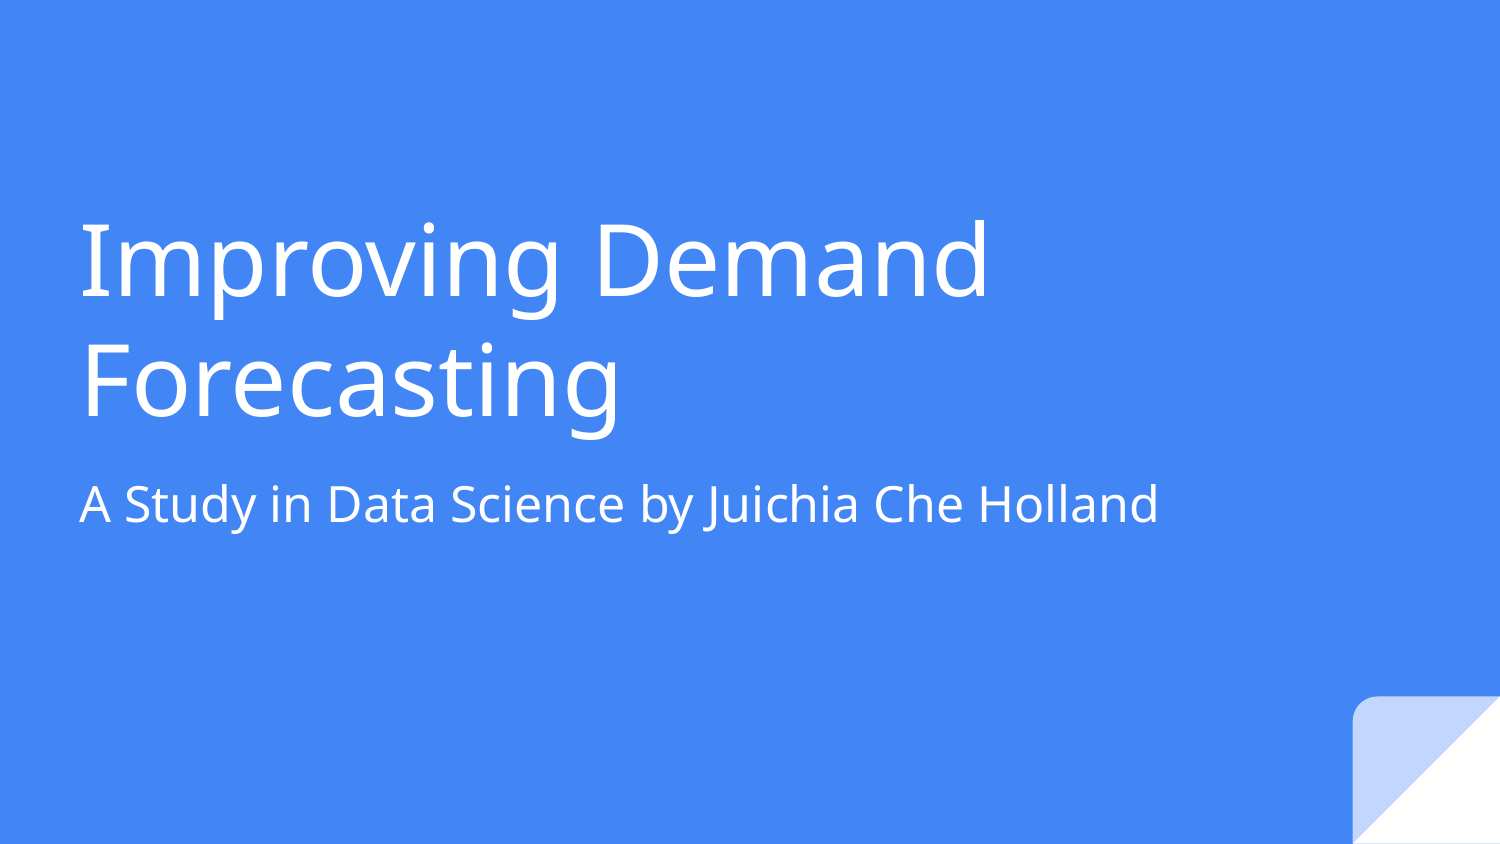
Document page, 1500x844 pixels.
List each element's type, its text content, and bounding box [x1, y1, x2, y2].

subtitle A Study in Data Science by Juichia Che Holland [64, 457, 1413, 529]
title Improving Demand Forecasting [64, 298, 1413, 452]
